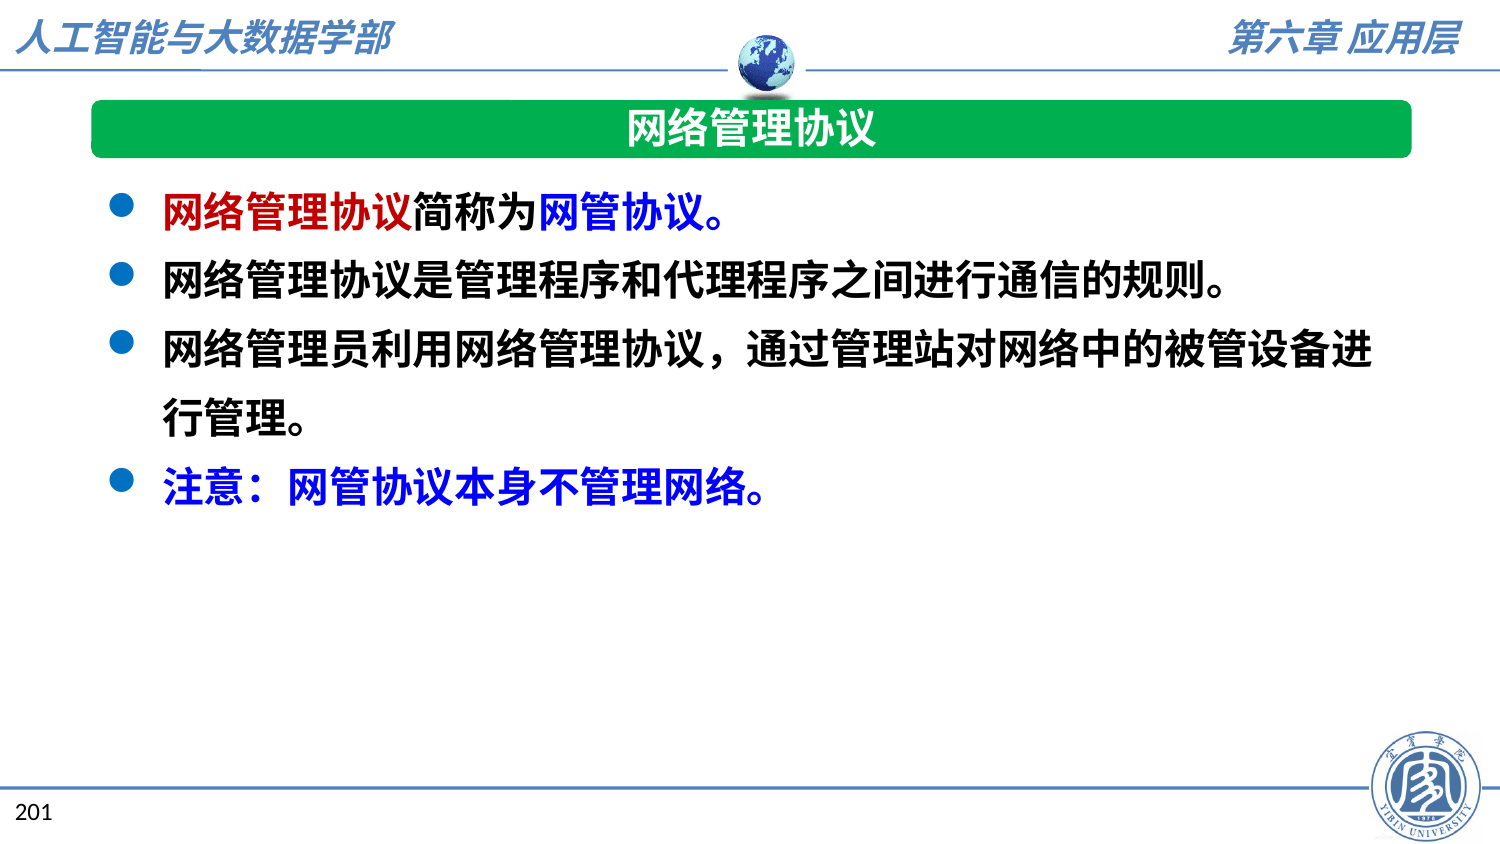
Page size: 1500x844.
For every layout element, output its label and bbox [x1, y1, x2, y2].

text_box [91, 94, 1412, 518]
slide_number [0, 787, 350, 833]
picture [736, 33, 796, 94]
